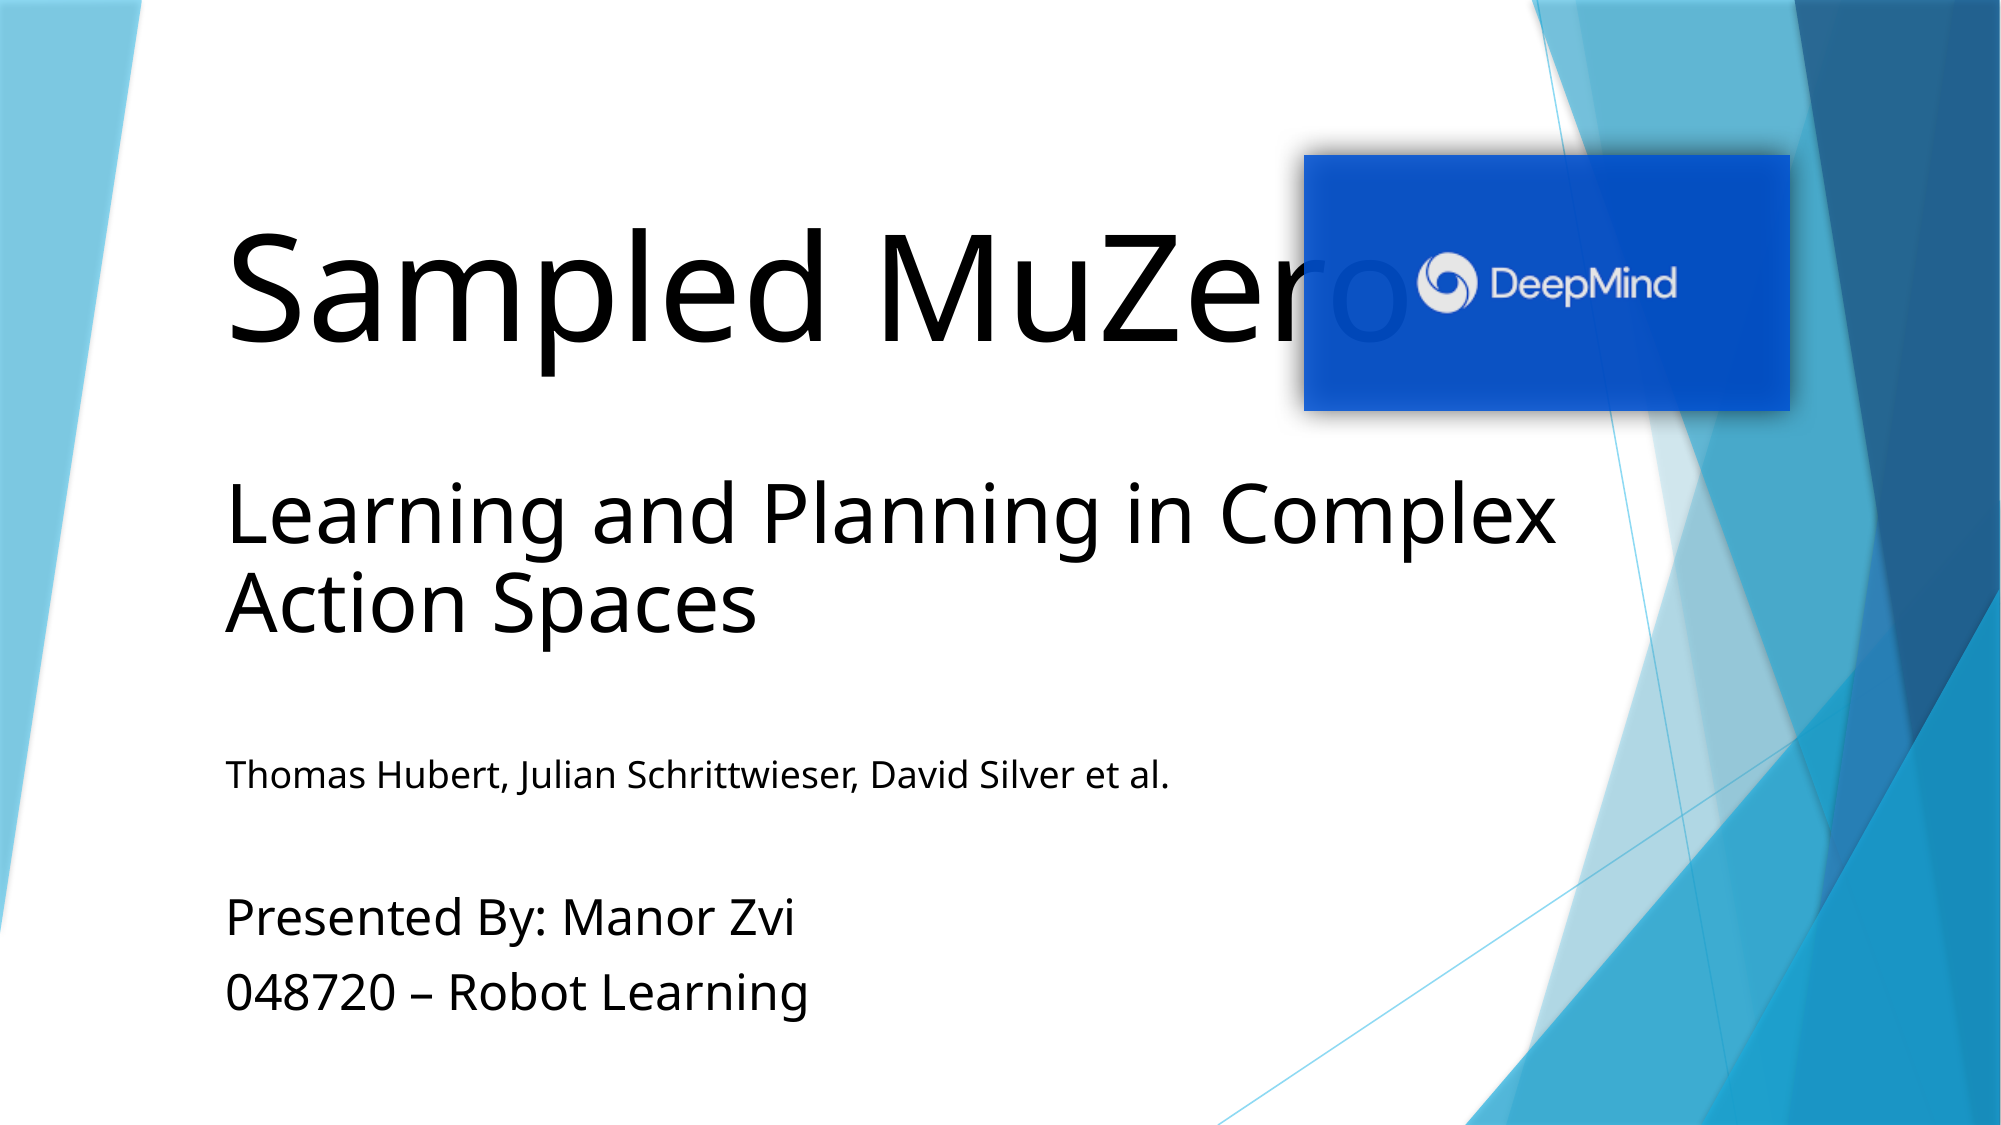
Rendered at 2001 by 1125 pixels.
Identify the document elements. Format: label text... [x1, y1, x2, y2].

picture [1304, 155, 1790, 411]
title Sampled MuZero [210, 185, 1281, 381]
text_box Presented By: Manor Zvi 048720 – Robot Learning [210, 885, 1381, 1022]
subtitle Thomas Hubert, Julian Schrittwieser, David Silver et al. [210, 743, 1381, 802]
text_box Learning and Planning in Complex Action Spaces [210, 464, 1726, 660]
